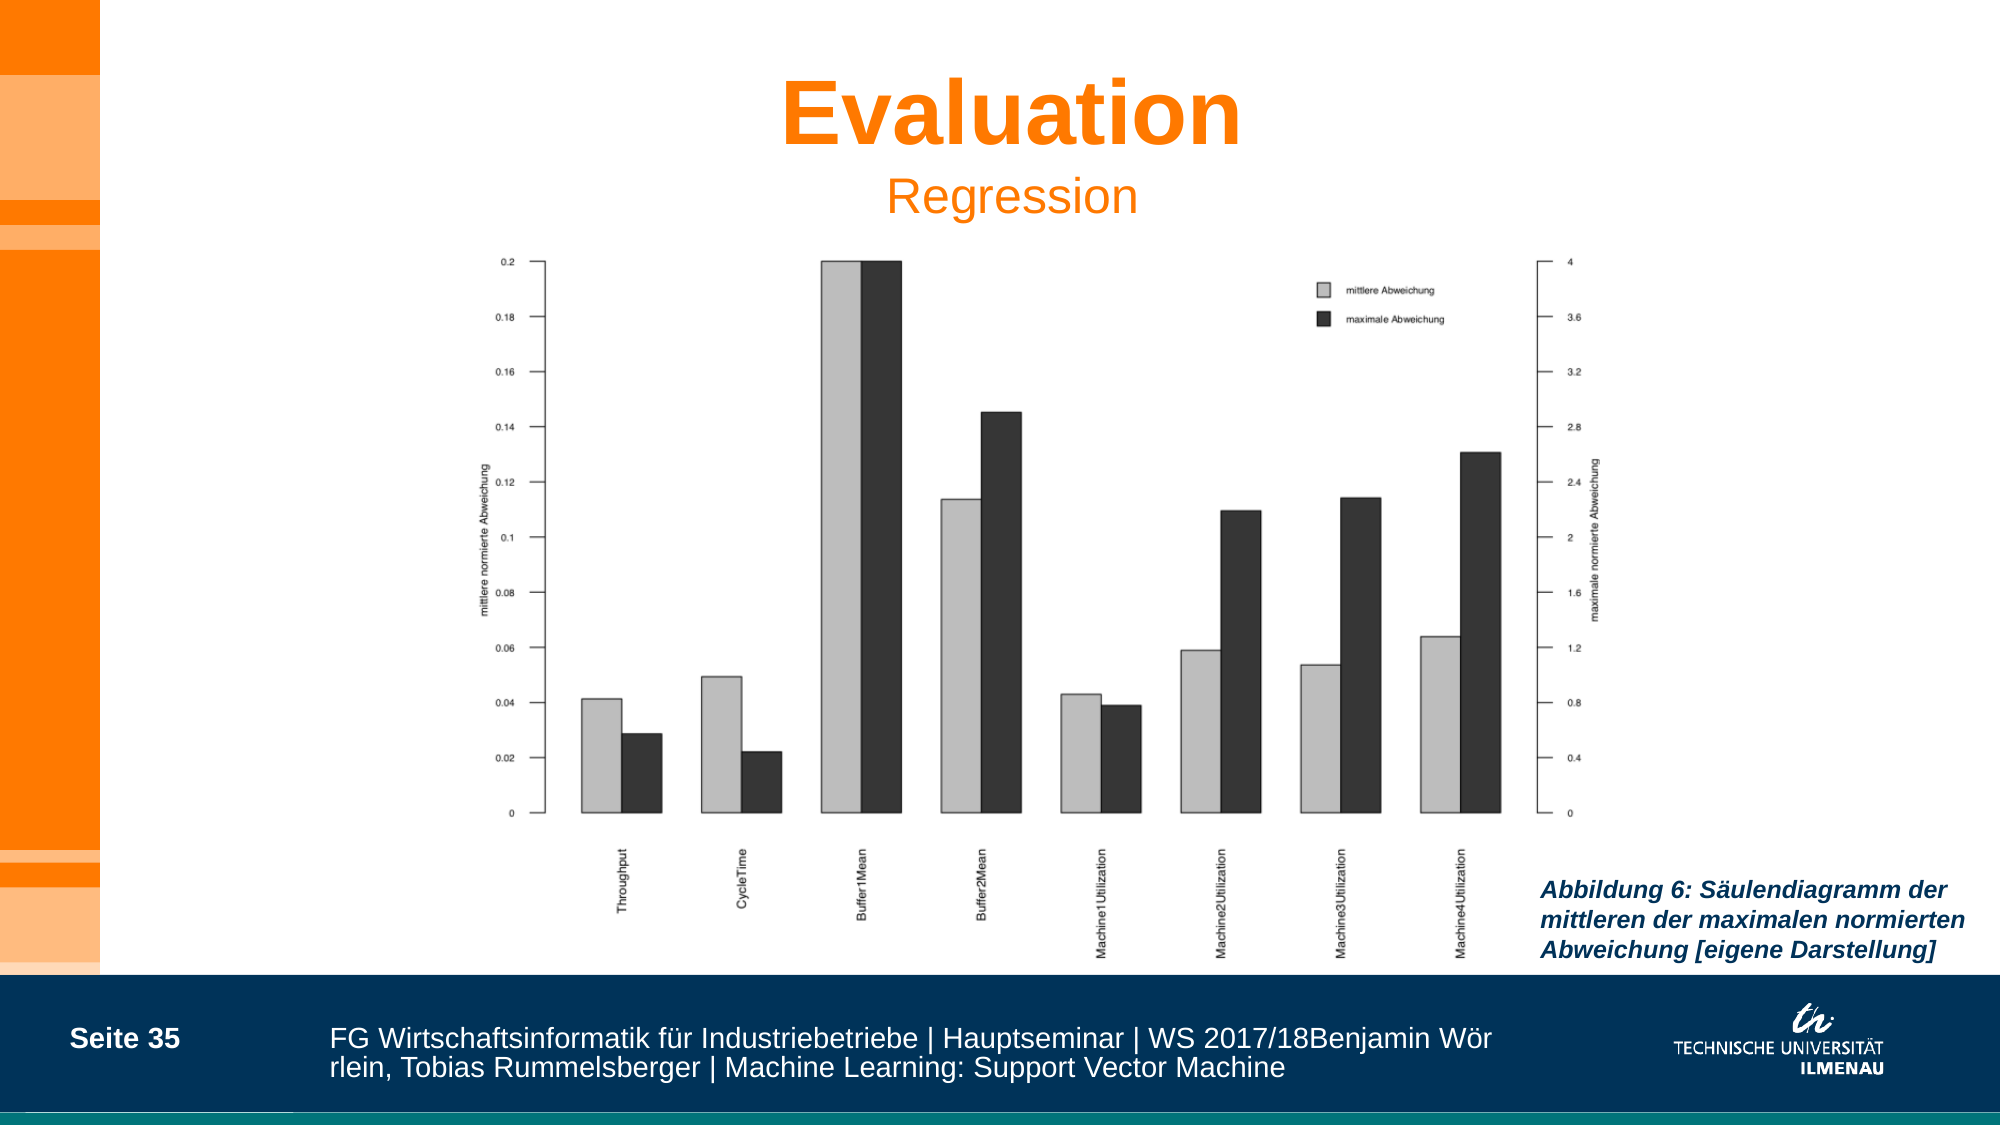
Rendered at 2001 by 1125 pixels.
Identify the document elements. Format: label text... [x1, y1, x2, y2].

picture [1673, 1003, 1884, 1075]
title Evaluation Regression [125, 20, 1899, 256]
slide_number Seite 35 [54, 1011, 473, 1125]
text_box Abbildung 6: Säulendiagramm der mittleren der maximalen normierten Abweichung [eigene Darstellung] [1606, 866, 2000, 971]
picture [420, 231, 1600, 973]
footer FG Wirtschaftsinformatik für Industriebetriebe | Hauptseminar | WS 2017/18 Benjamin Wörrlein, Tobias Rummelsberger | Machine Learning: Support Vector Machine [473, 1011, 1511, 1125]
